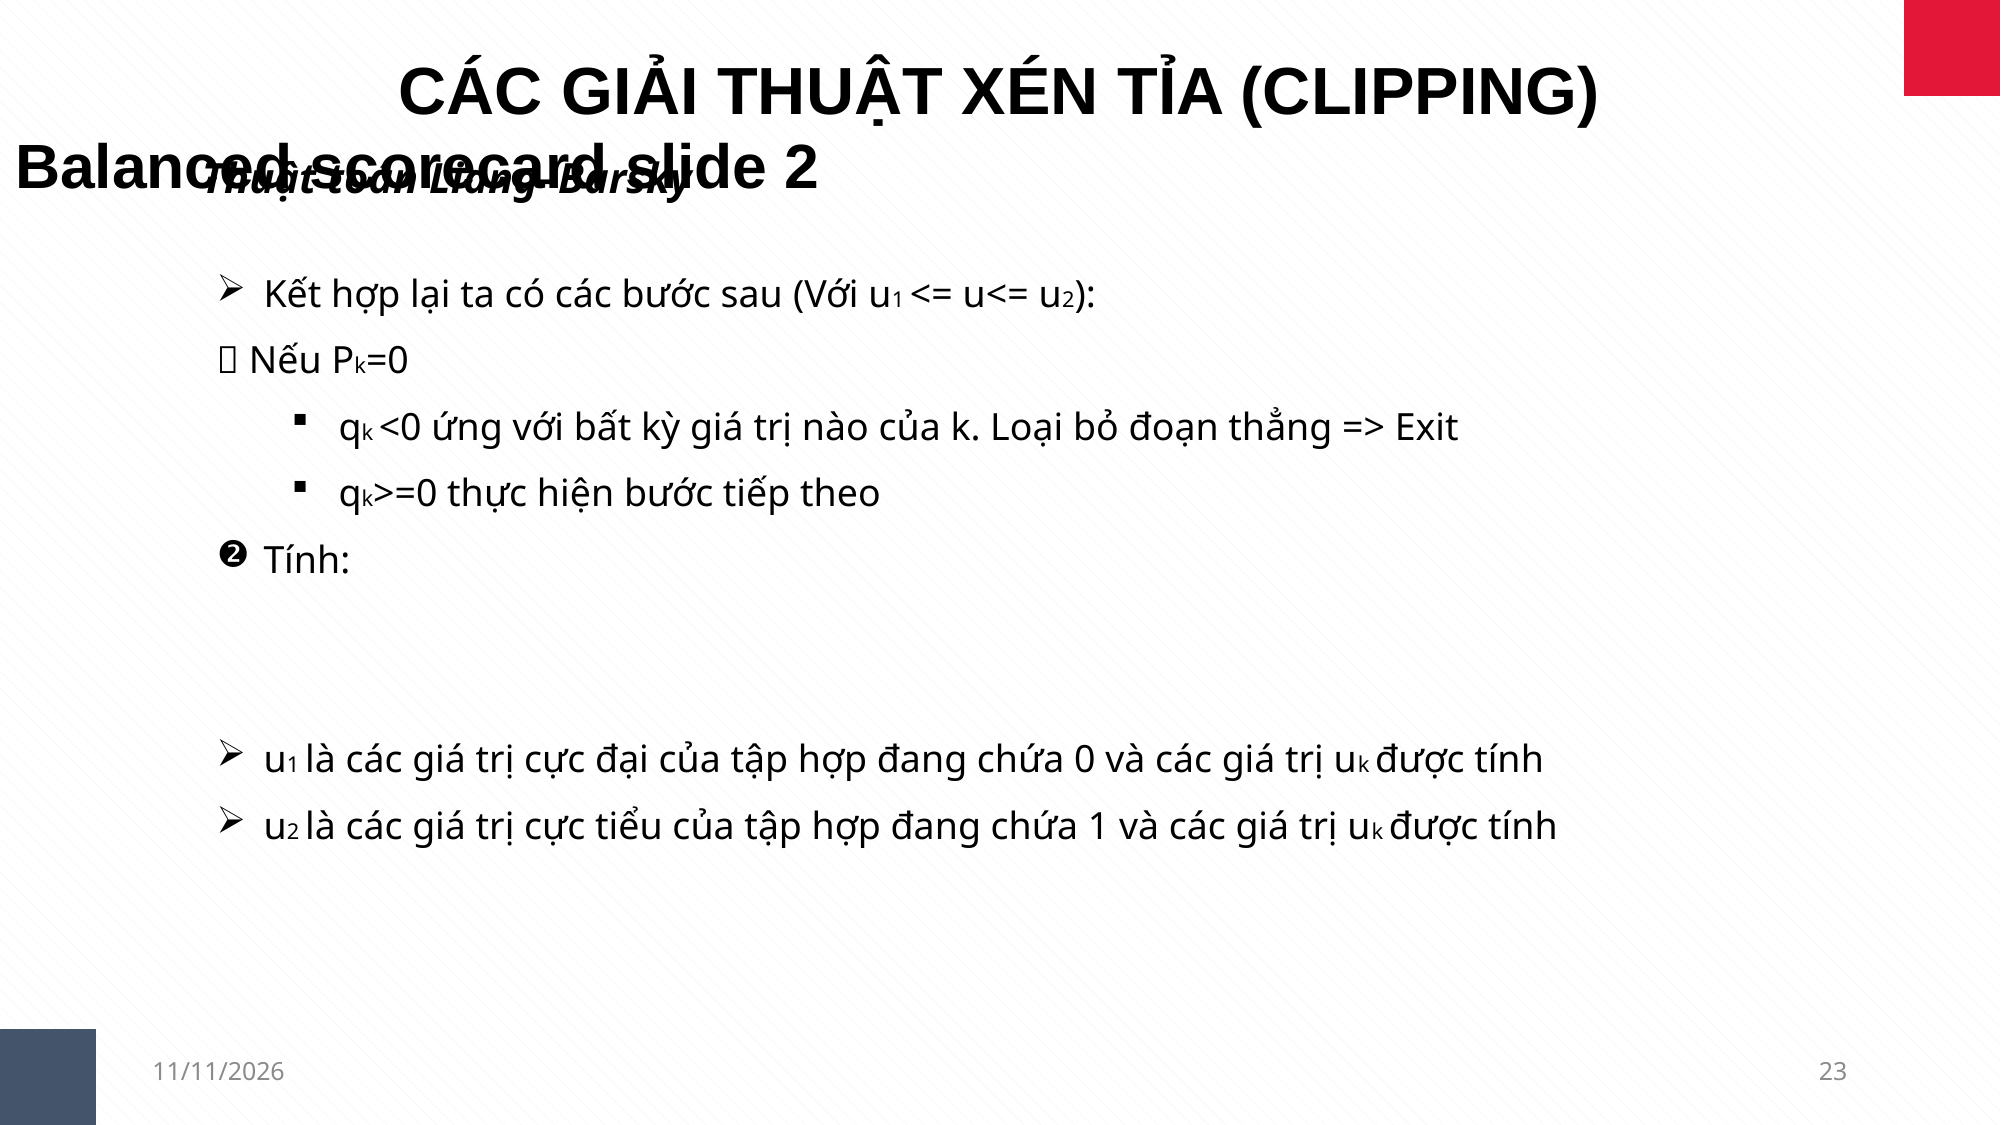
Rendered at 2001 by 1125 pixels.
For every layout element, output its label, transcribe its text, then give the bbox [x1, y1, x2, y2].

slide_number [137, 1042, 588, 1103]
text_box CÁC GIẢI THUẬT XÉN TỈA (CLIPPING) [240, 48, 1760, 129]
text_box [1903, 0, 2000, 97]
text_box Thuật toán Liang–Barsky [201, 151, 1888, 202]
title Balanced scorecard slide 2 [0, 59, 1725, 278]
text_box [0, 1028, 97, 1125]
slide_number 23 [1412, 1042, 1863, 1103]
